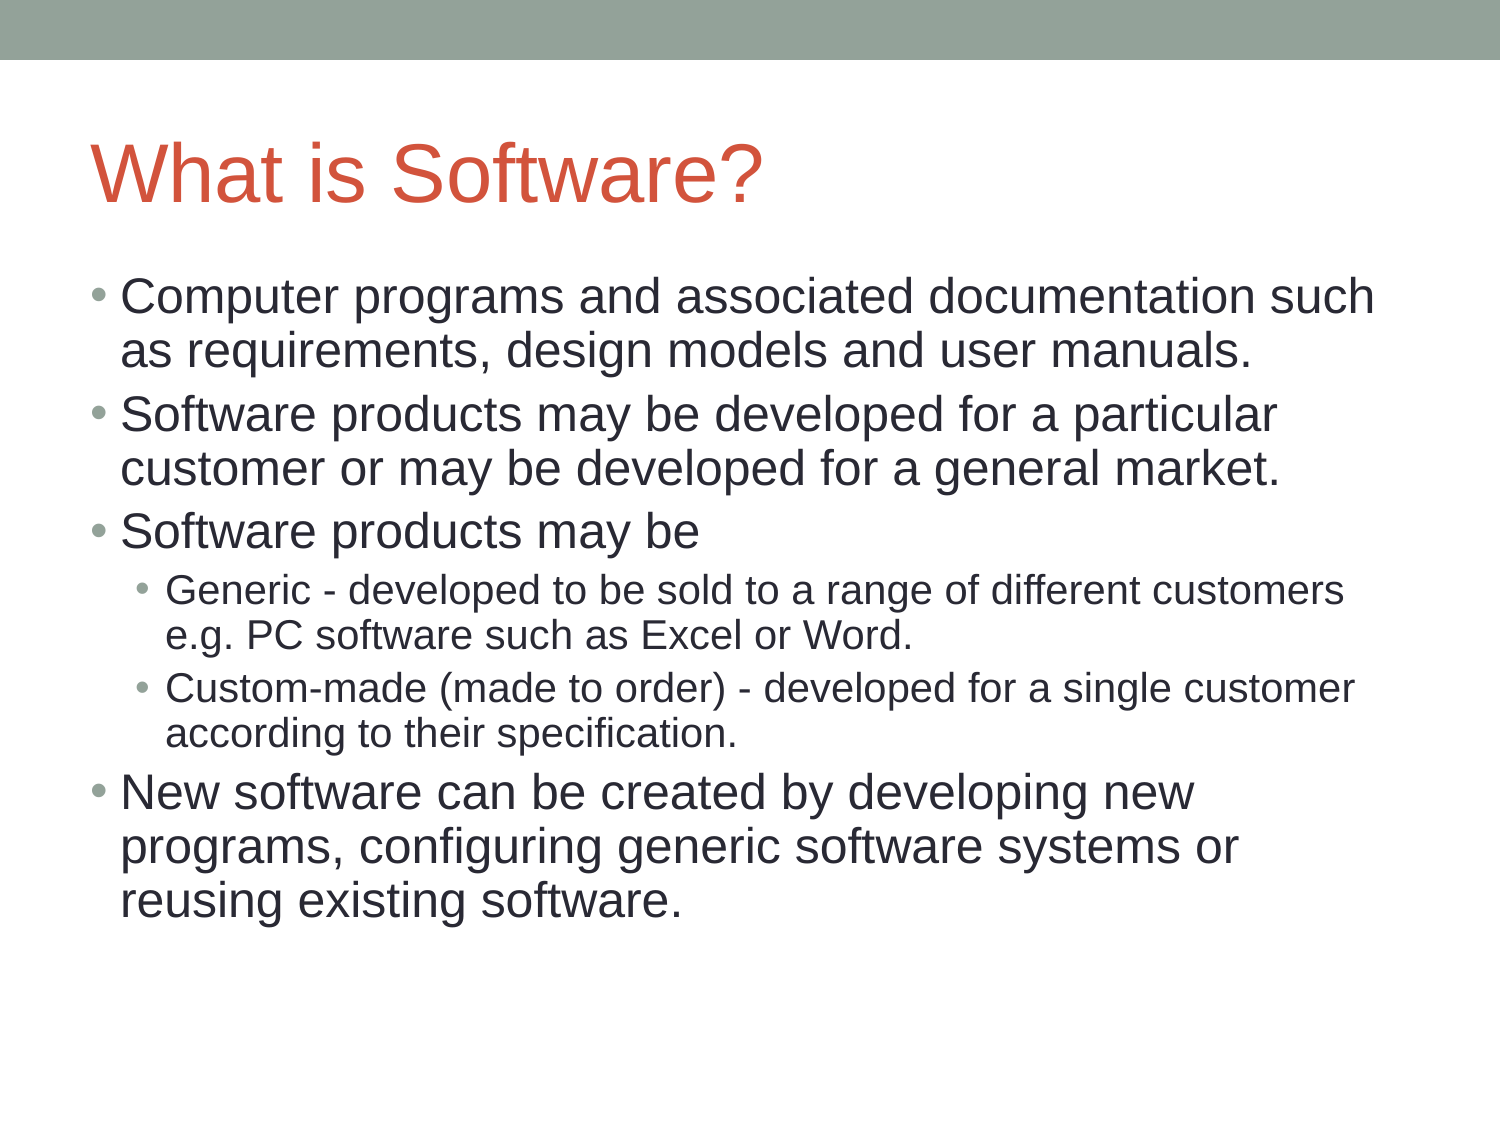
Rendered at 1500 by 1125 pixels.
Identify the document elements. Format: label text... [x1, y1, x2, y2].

list Computer programs and associated documentation such as requirements, design models and user manuals. Software products may be developed for a particular customer or may be developed for a general market. Software products may be Generic - developed to be sold to a range of different customers e.g. PC software such as Excel or Word. Custom-made (made to order) - developed for a single customer according to their specification. New software can be created by developing new programs, configuring generic software systems or reusing existing software. [75, 262, 1425, 1063]
title What is Software? [75, 87, 1425, 250]
